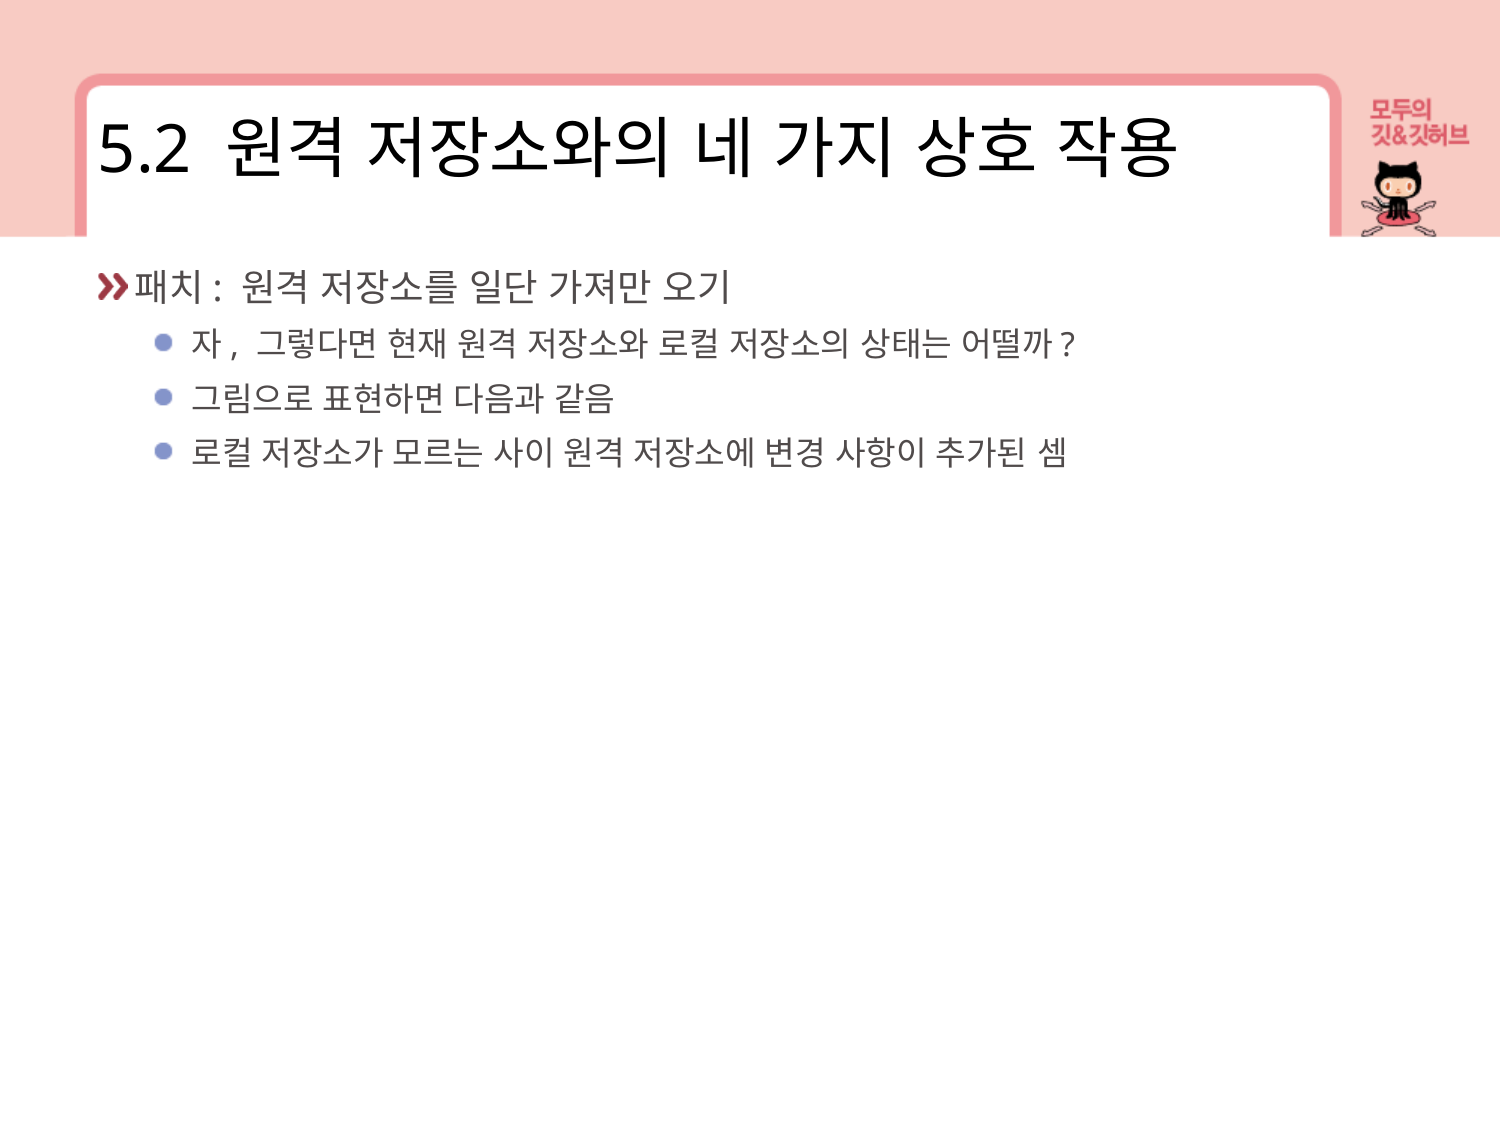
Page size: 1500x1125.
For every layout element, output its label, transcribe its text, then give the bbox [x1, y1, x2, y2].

text_box 5.2 원격 저장소와의 네 가지 상호 작용 [82, 61, 1413, 193]
picture [0, 0, 1500, 1125]
text_box 패치: 원격 저장소를 일단 가져만 오기 자, 그렇다면 현재 원격 저장소와 로컬 저장소의 상태는 어떨까? 그림으로 표현하면 다음과 같음 로컬 저장소가 모르는 사이 원격 저장소에 변경 사항이 추가된 셈 [82, 252, 1413, 1067]
